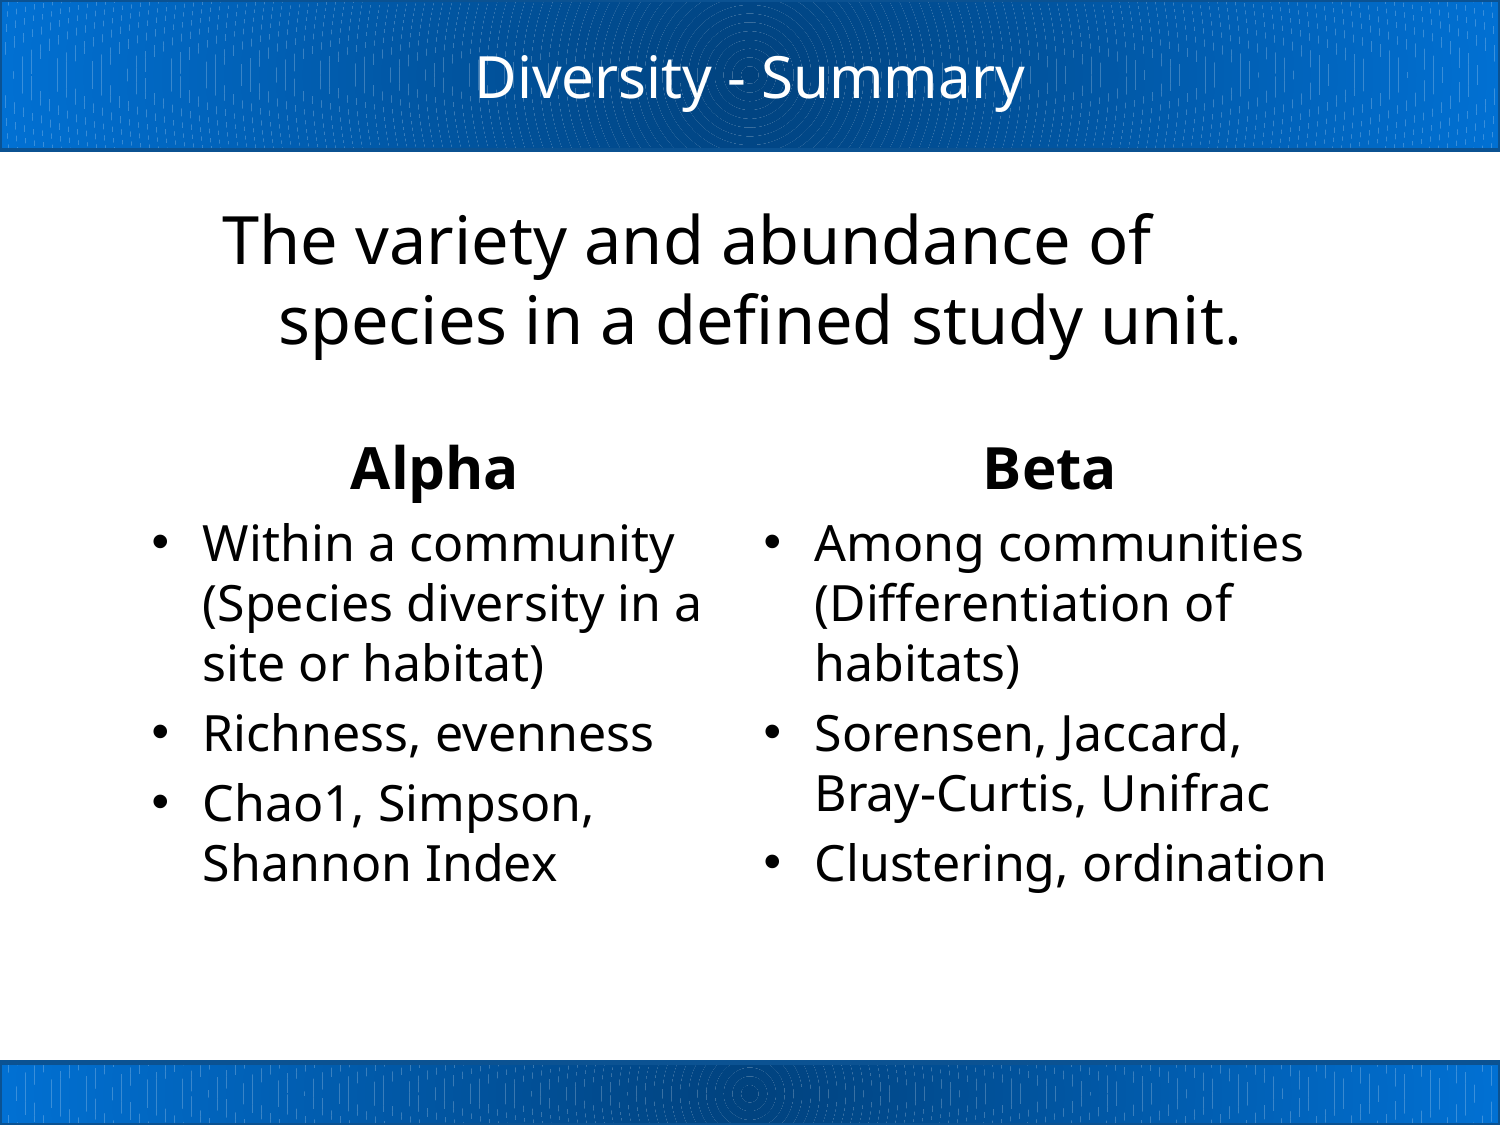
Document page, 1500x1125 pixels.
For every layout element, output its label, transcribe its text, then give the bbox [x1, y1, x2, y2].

list Alpha Within a community (Species diversity in a site or habitat) Richness, evenness Chao1, Simpson, Shannon Index [138, 425, 732, 1050]
text_box The variety and abundance of species in a defined study unit. [149, 190, 1350, 366]
title Diversity - Summary [150, 0, 1350, 150]
list Beta Among communities (Differentiation of habitats) Sorensen, Jaccard, Bray-Curtis, Unifrac Clustering, ordination [750, 425, 1350, 1050]
